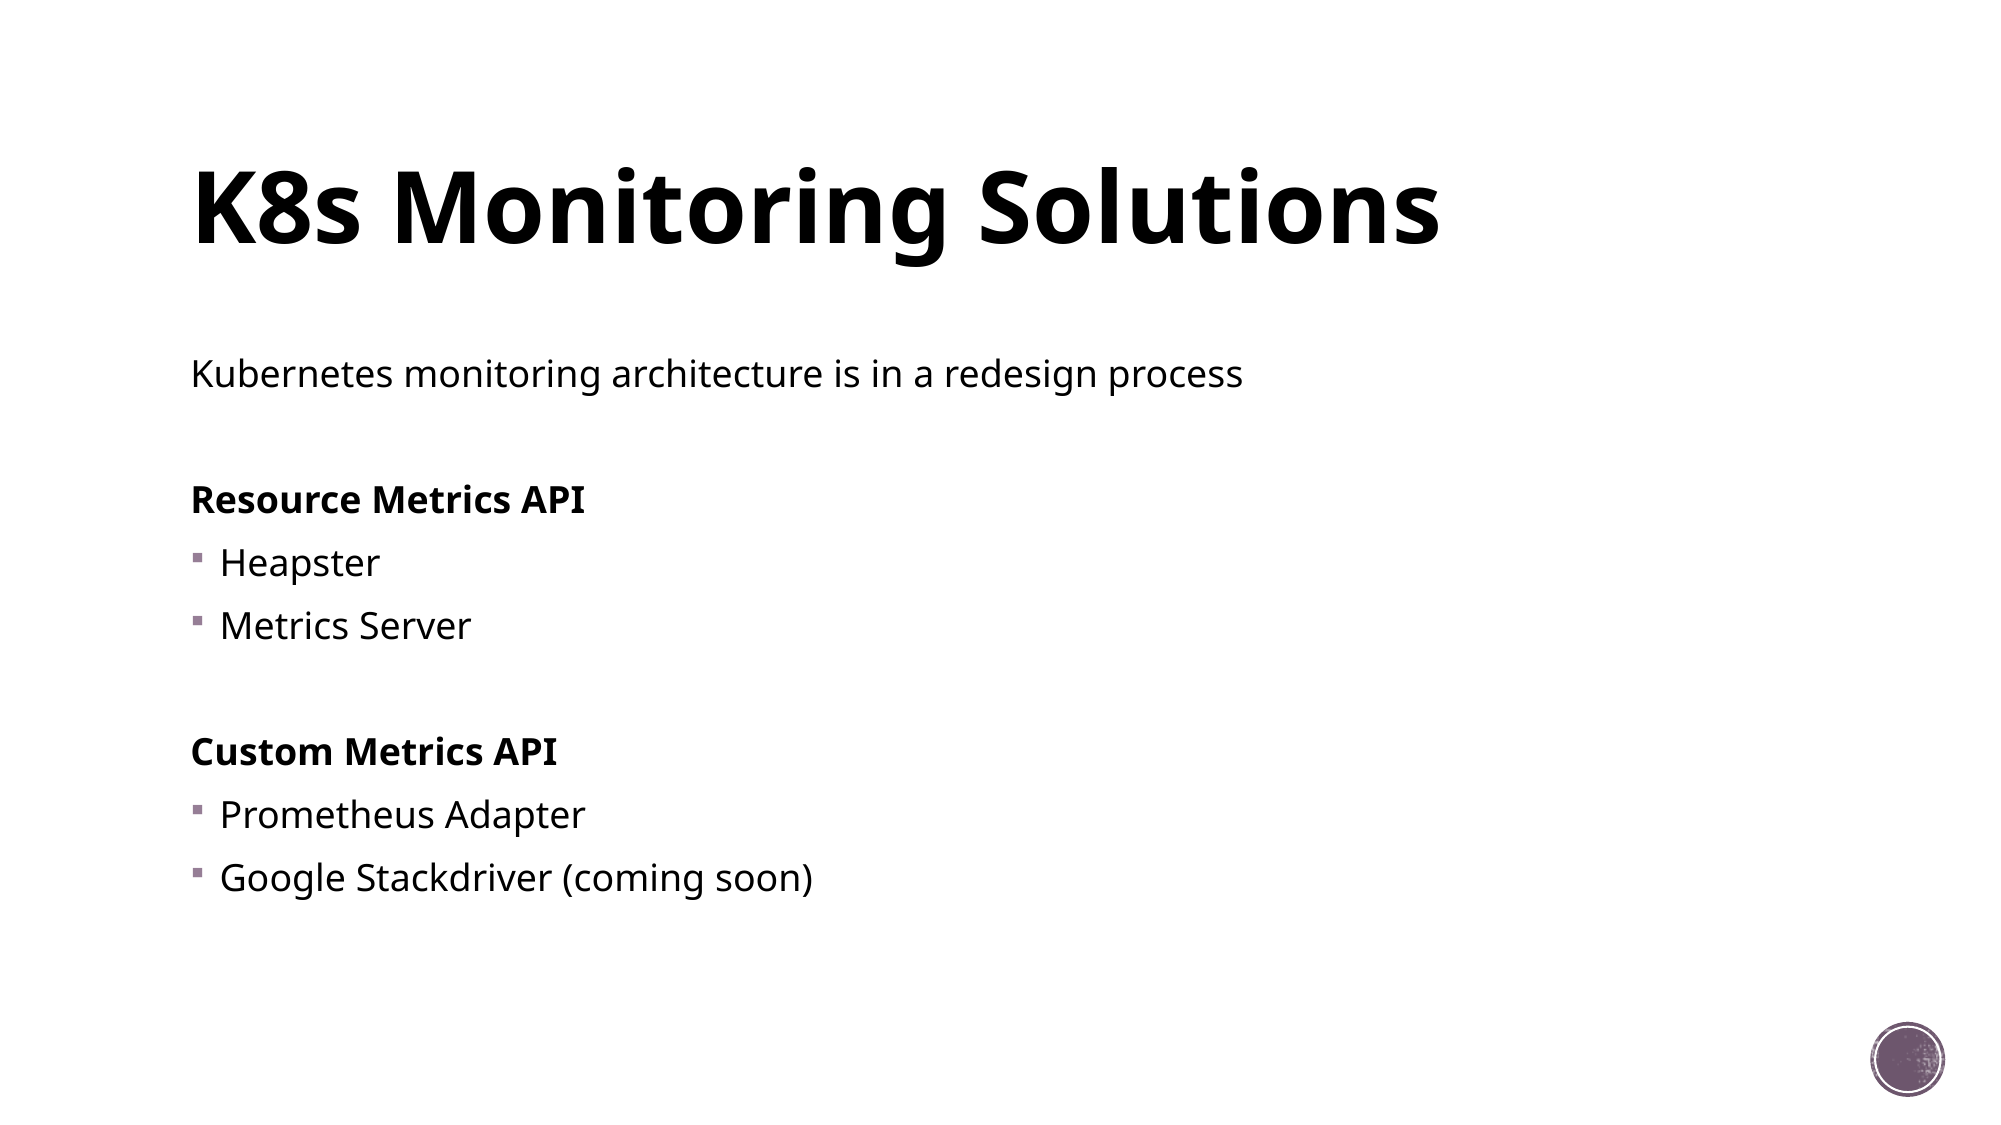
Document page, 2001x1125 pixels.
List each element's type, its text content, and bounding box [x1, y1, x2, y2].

title K8s Monitoring Solutions [175, 79, 1826, 344]
list Kubernetes monitoring architecture is in a redesign process Resource Metrics API Heapster Metrics Server Custom Metrics API Prometheus Adapter Google Stackdriver (coming soon) [175, 348, 1826, 1013]
